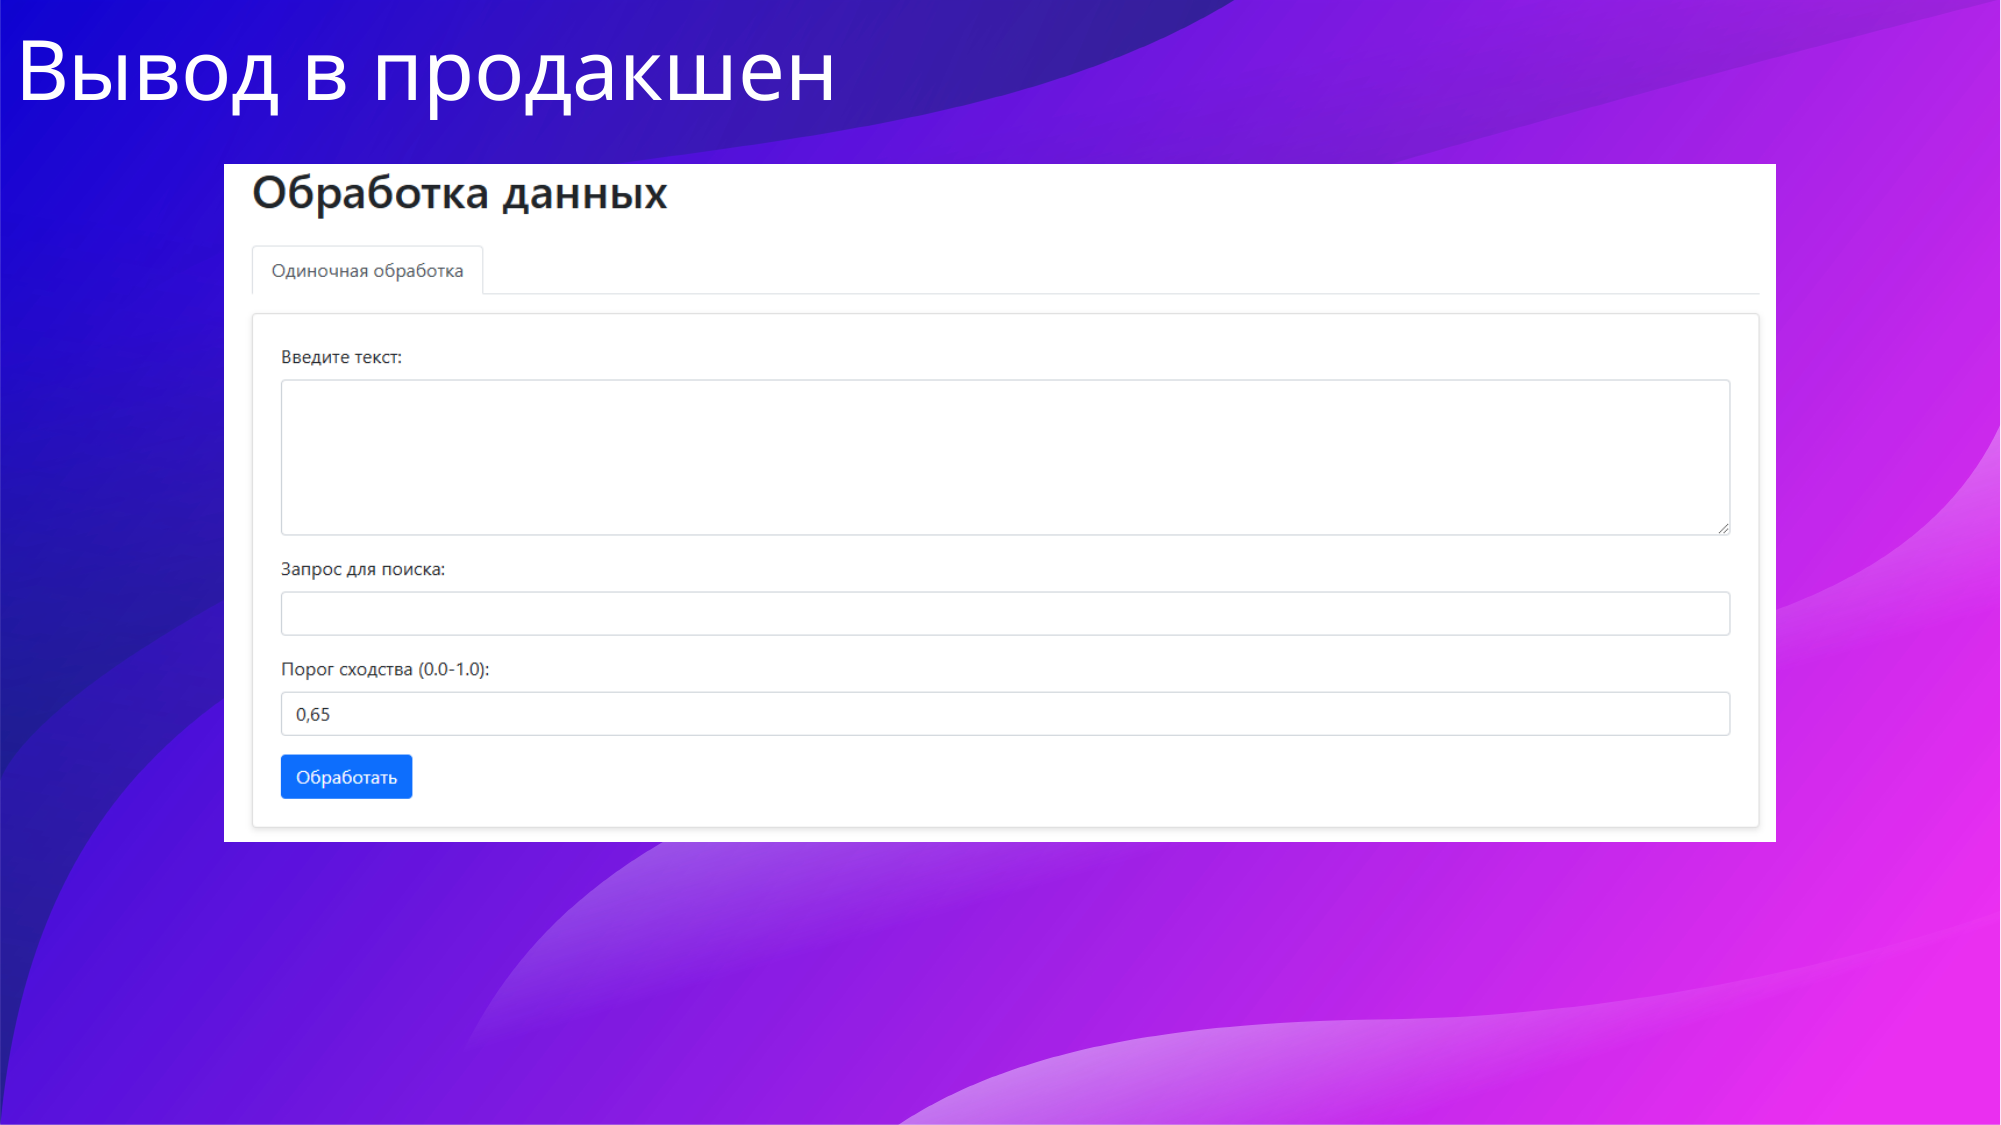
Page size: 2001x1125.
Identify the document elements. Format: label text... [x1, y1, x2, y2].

title Вывод в продакшен [0, 0, 1337, 147]
picture [0, 0, 2001, 1125]
